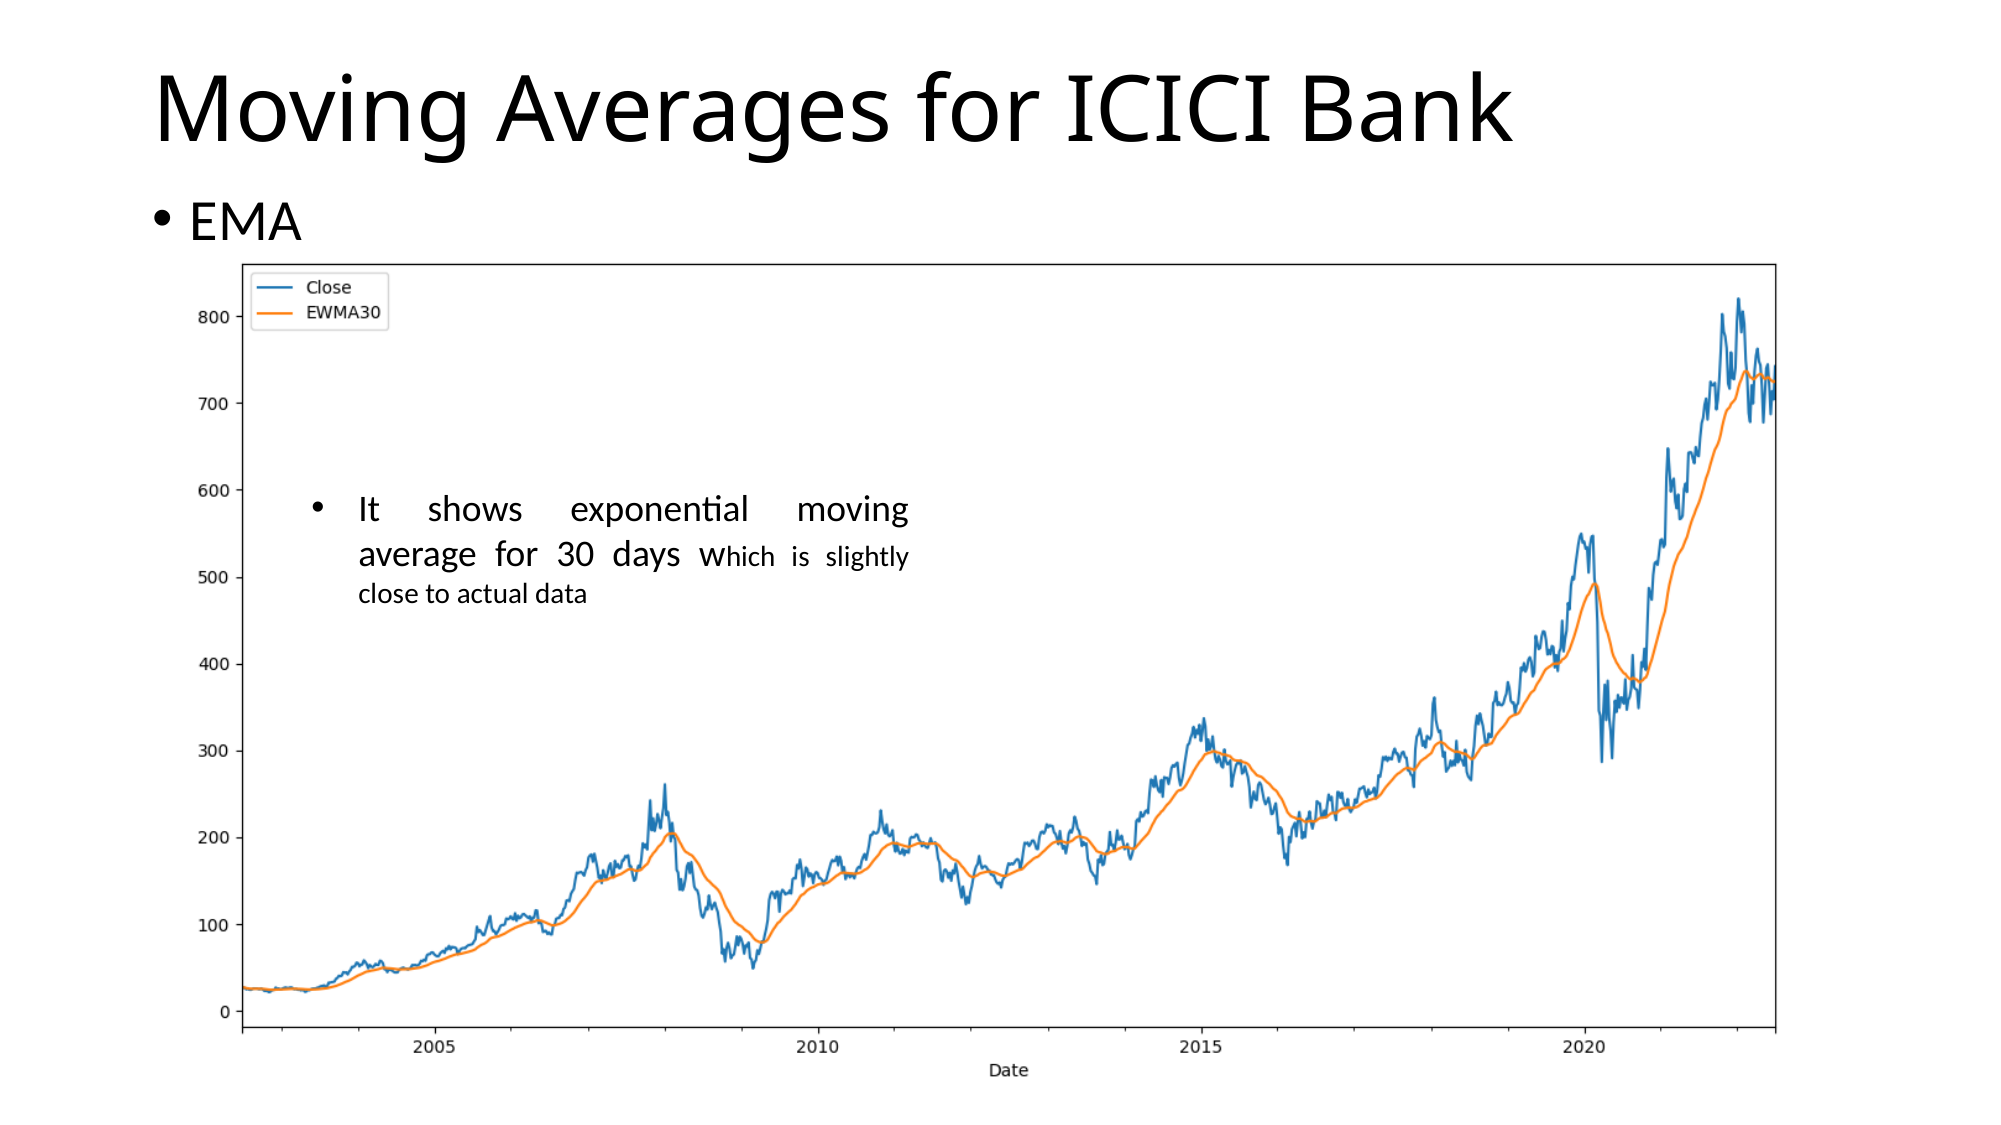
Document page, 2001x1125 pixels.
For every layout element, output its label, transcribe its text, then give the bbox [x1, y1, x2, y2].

title Moving Averages for ICICI Bank [137, 3, 1863, 182]
picture [158, 259, 1842, 1125]
list EMA [137, 182, 1863, 935]
